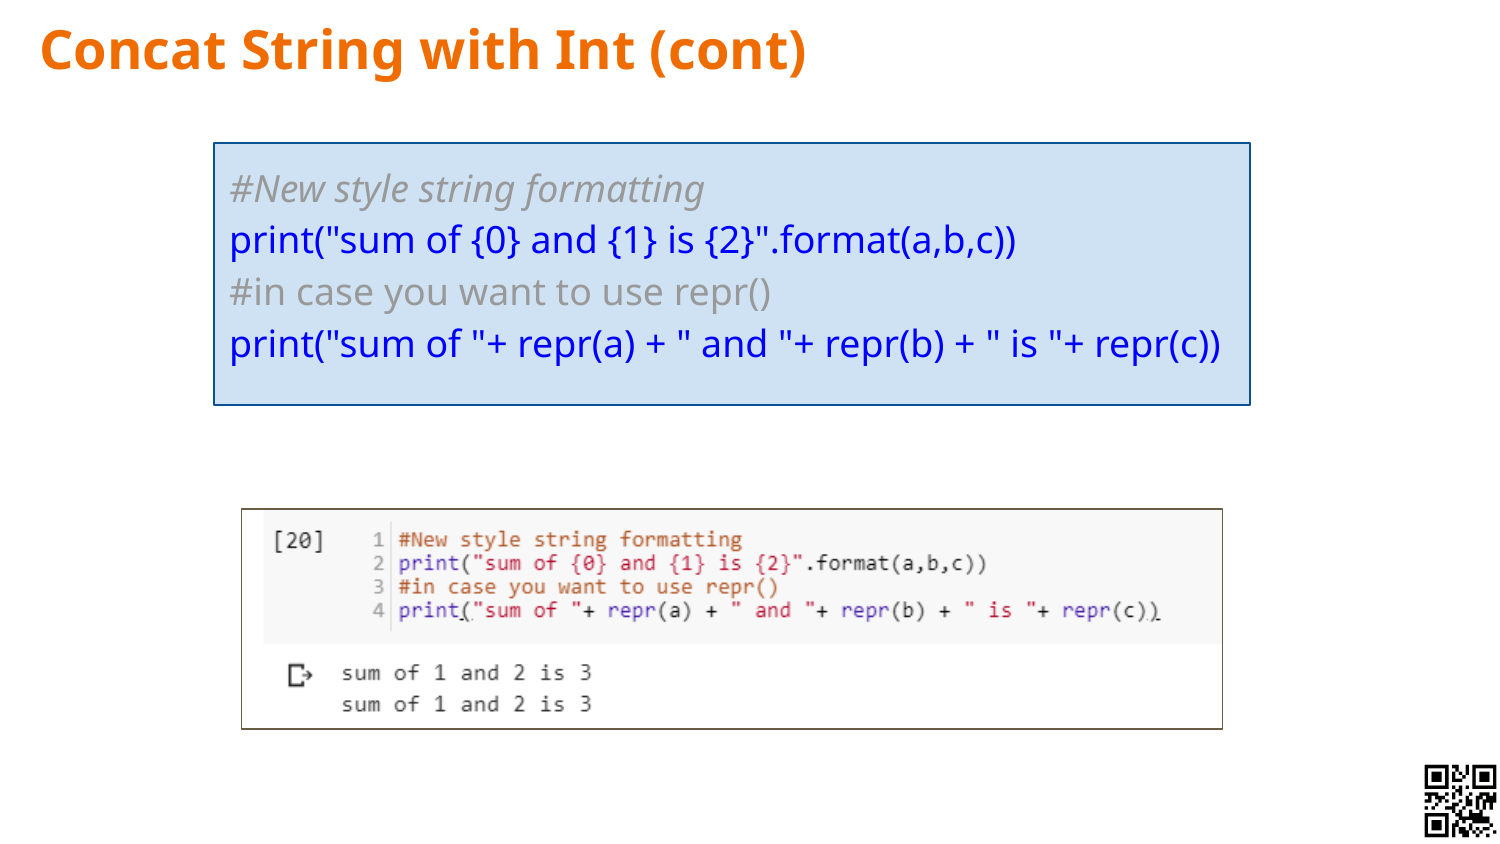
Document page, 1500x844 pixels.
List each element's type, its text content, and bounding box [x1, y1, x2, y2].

picture [1421, 762, 1500, 839]
text_box #New style string formatting print("sum of {0} and {1} is {2}".format(a,b,c)) #in case you want to use repr() print("sum of "+ repr(a) + " and "+ repr(b) + " is "+ repr(c)) [214, 143, 1250, 406]
picture [241, 509, 1223, 729]
title Concat String with Int (cont) [24, 0, 1422, 86]
